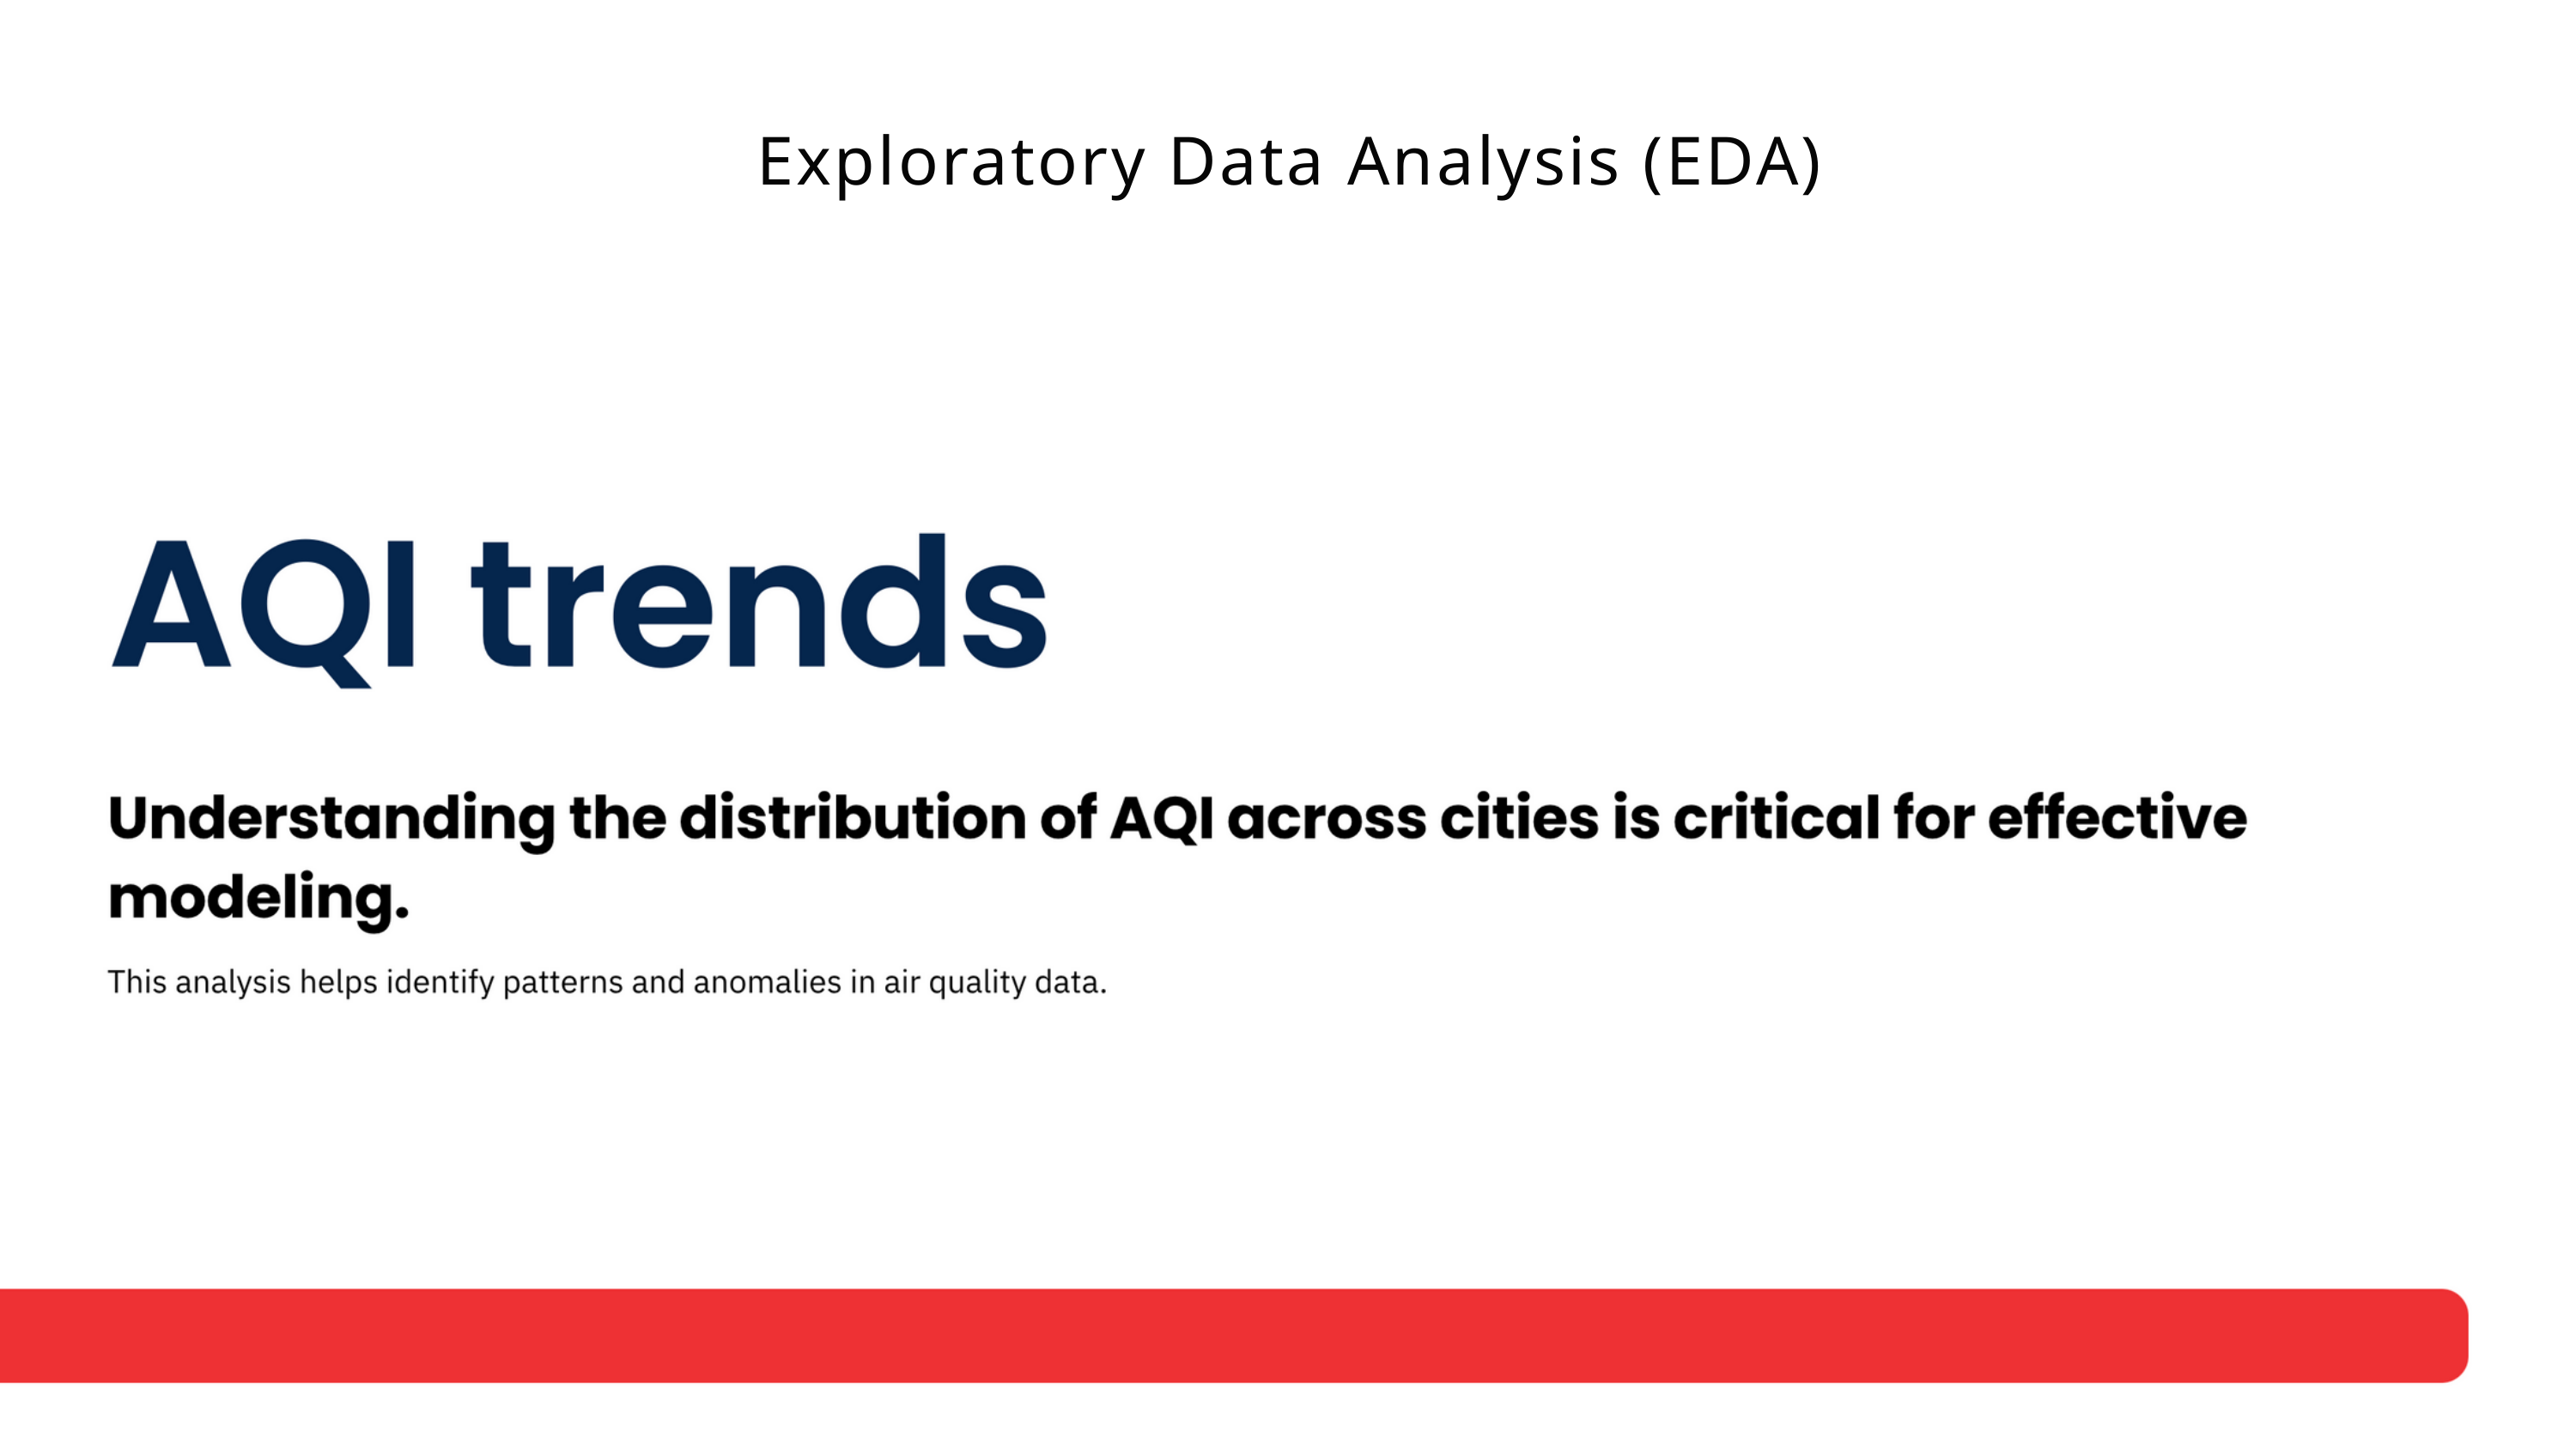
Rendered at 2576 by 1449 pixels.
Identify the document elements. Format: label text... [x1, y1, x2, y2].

text_box Exploratory Data Analysis (EDA) [684, 105, 1896, 198]
text_box [0, 6, 2576, 1443]
